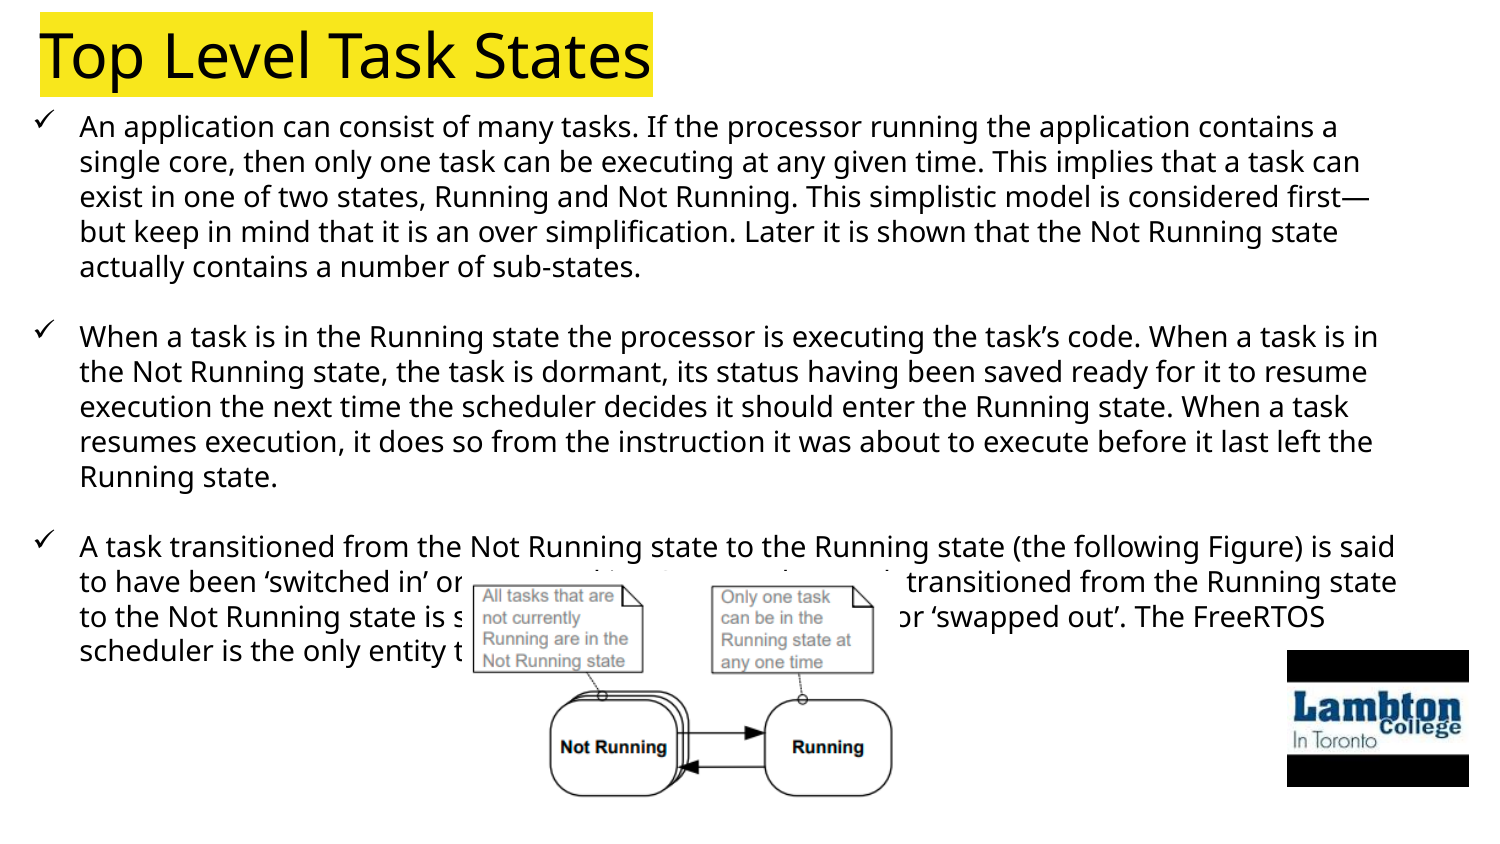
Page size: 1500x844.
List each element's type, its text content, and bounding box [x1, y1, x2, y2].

text_box Top Level Task States [24, 1, 1423, 93]
picture [462, 571, 901, 810]
picture [1287, 650, 1469, 787]
text_box An application can consist of many tasks. If the processor running the application contains a single core, then only one task can be executing at any given time. This implies that a task can exist in one of two states, Running and Not Running. This simplistic model is considered first—but keep in mind that it is an over simplification. Later it is shown that the Not Running state actually contains a number of sub-states. When a task is in the Running state the processor is executing the task’s code. When a task is in the Not Running state, the task is dormant, its status having been saved ready for it to resume execution the next time the scheduler decides it should enter the Running state. When a task resumes execution, it does so from the instruction it was about to execute before it last left the Running state. A task transitioned from the Not Running state to the Running state (the following Figure) is said to have been ‘switched in’ or ‘swapped in’. Conversely, a task transitioned from the Running state to the Not Running state is said to have been ‘switched out’ or ‘swapped out’. The FreeRTOS scheduler is the only entity that can switch a task in and out. [17, 93, 1430, 660]
